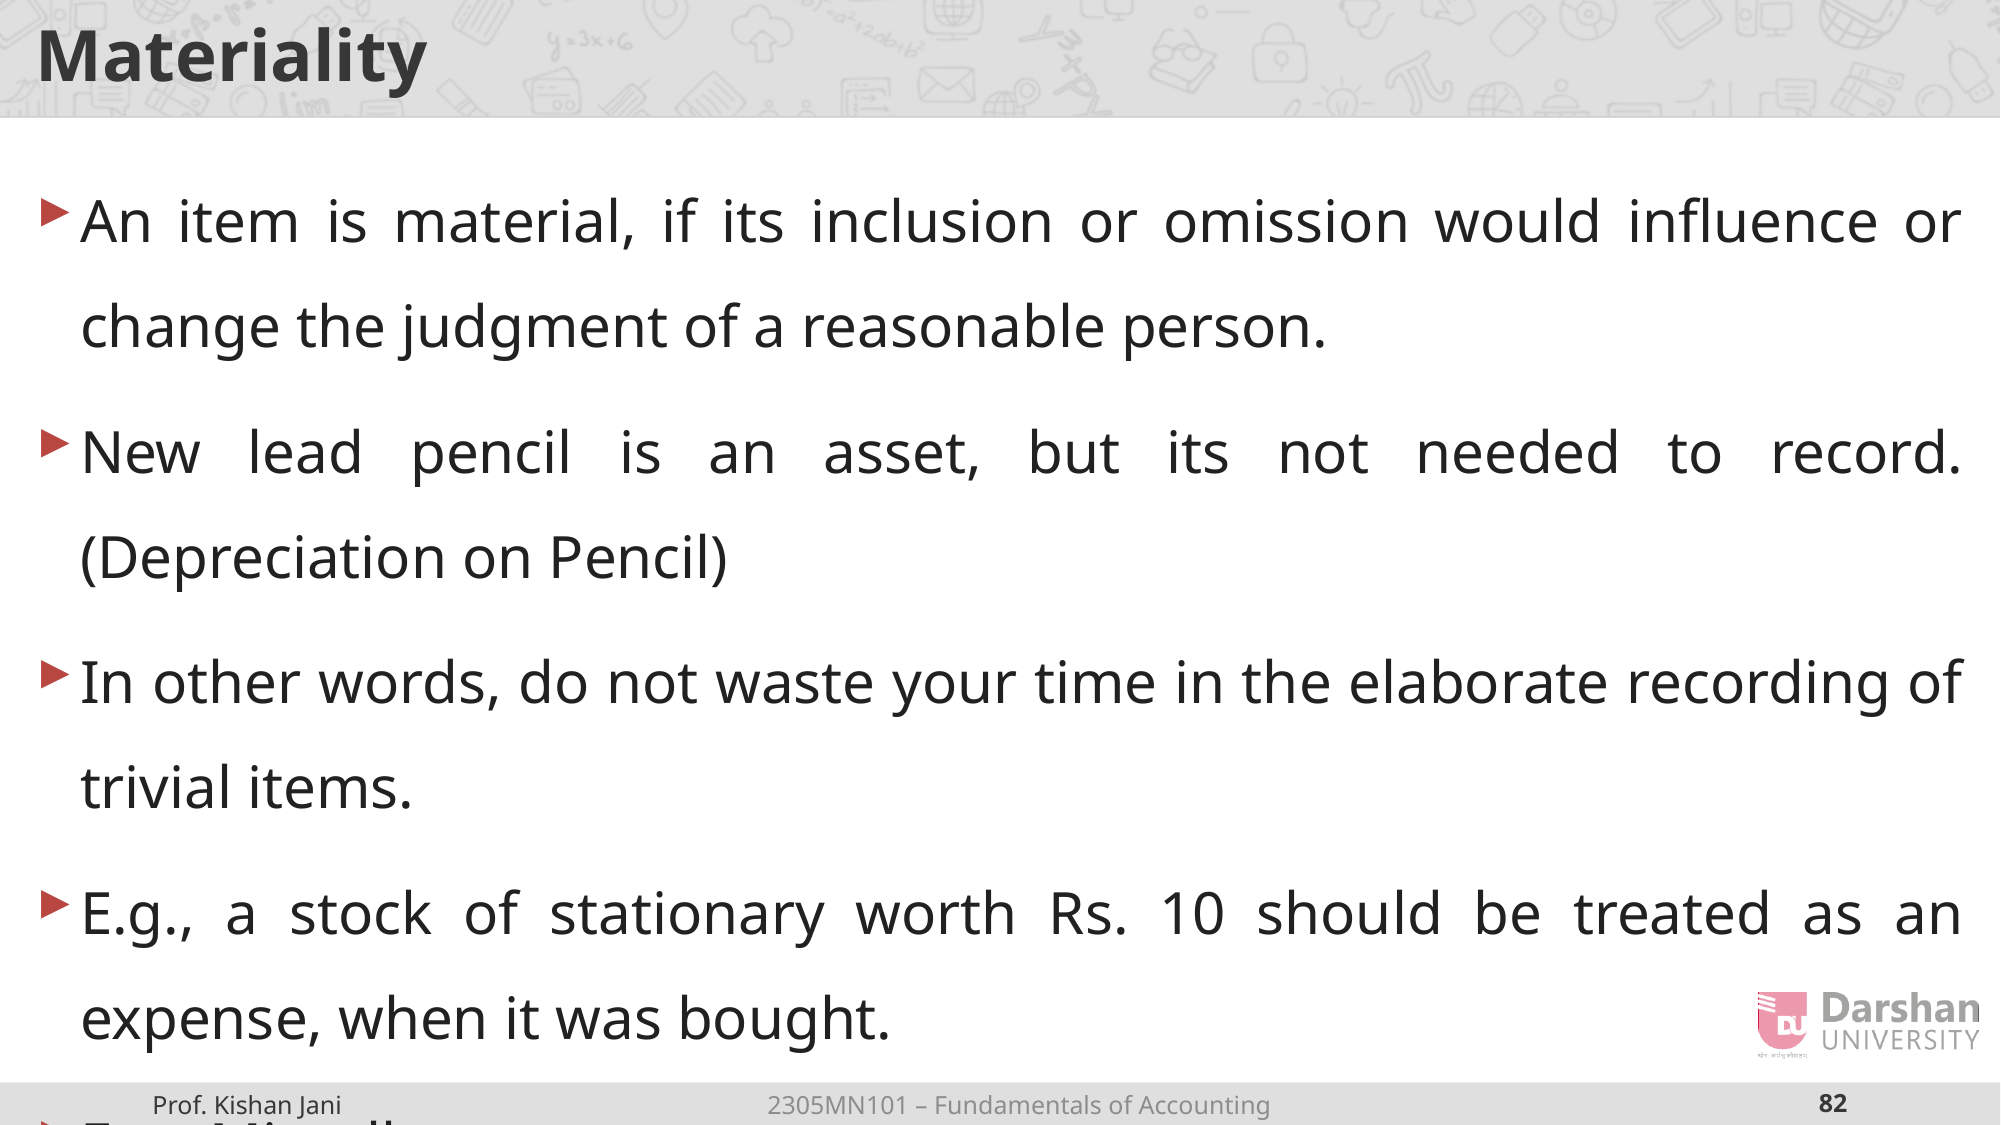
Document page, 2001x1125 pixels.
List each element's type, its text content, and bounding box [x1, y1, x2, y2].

list An item is material, if its inclusion or omission would influence or change the judgment of a reasonable person. New lead pencil is an asset, but its not needed to record. (Depreciation on Pencil) In other words, do not waste your time in the elaborate recording of trivial items. E.g., a stock of stationary worth Rs. 10 should be treated as an expense, when it was bought. E.g., Miscellaneous expense [21, 141, 1979, 1059]
title Materiality [0, 0, 2000, 117]
